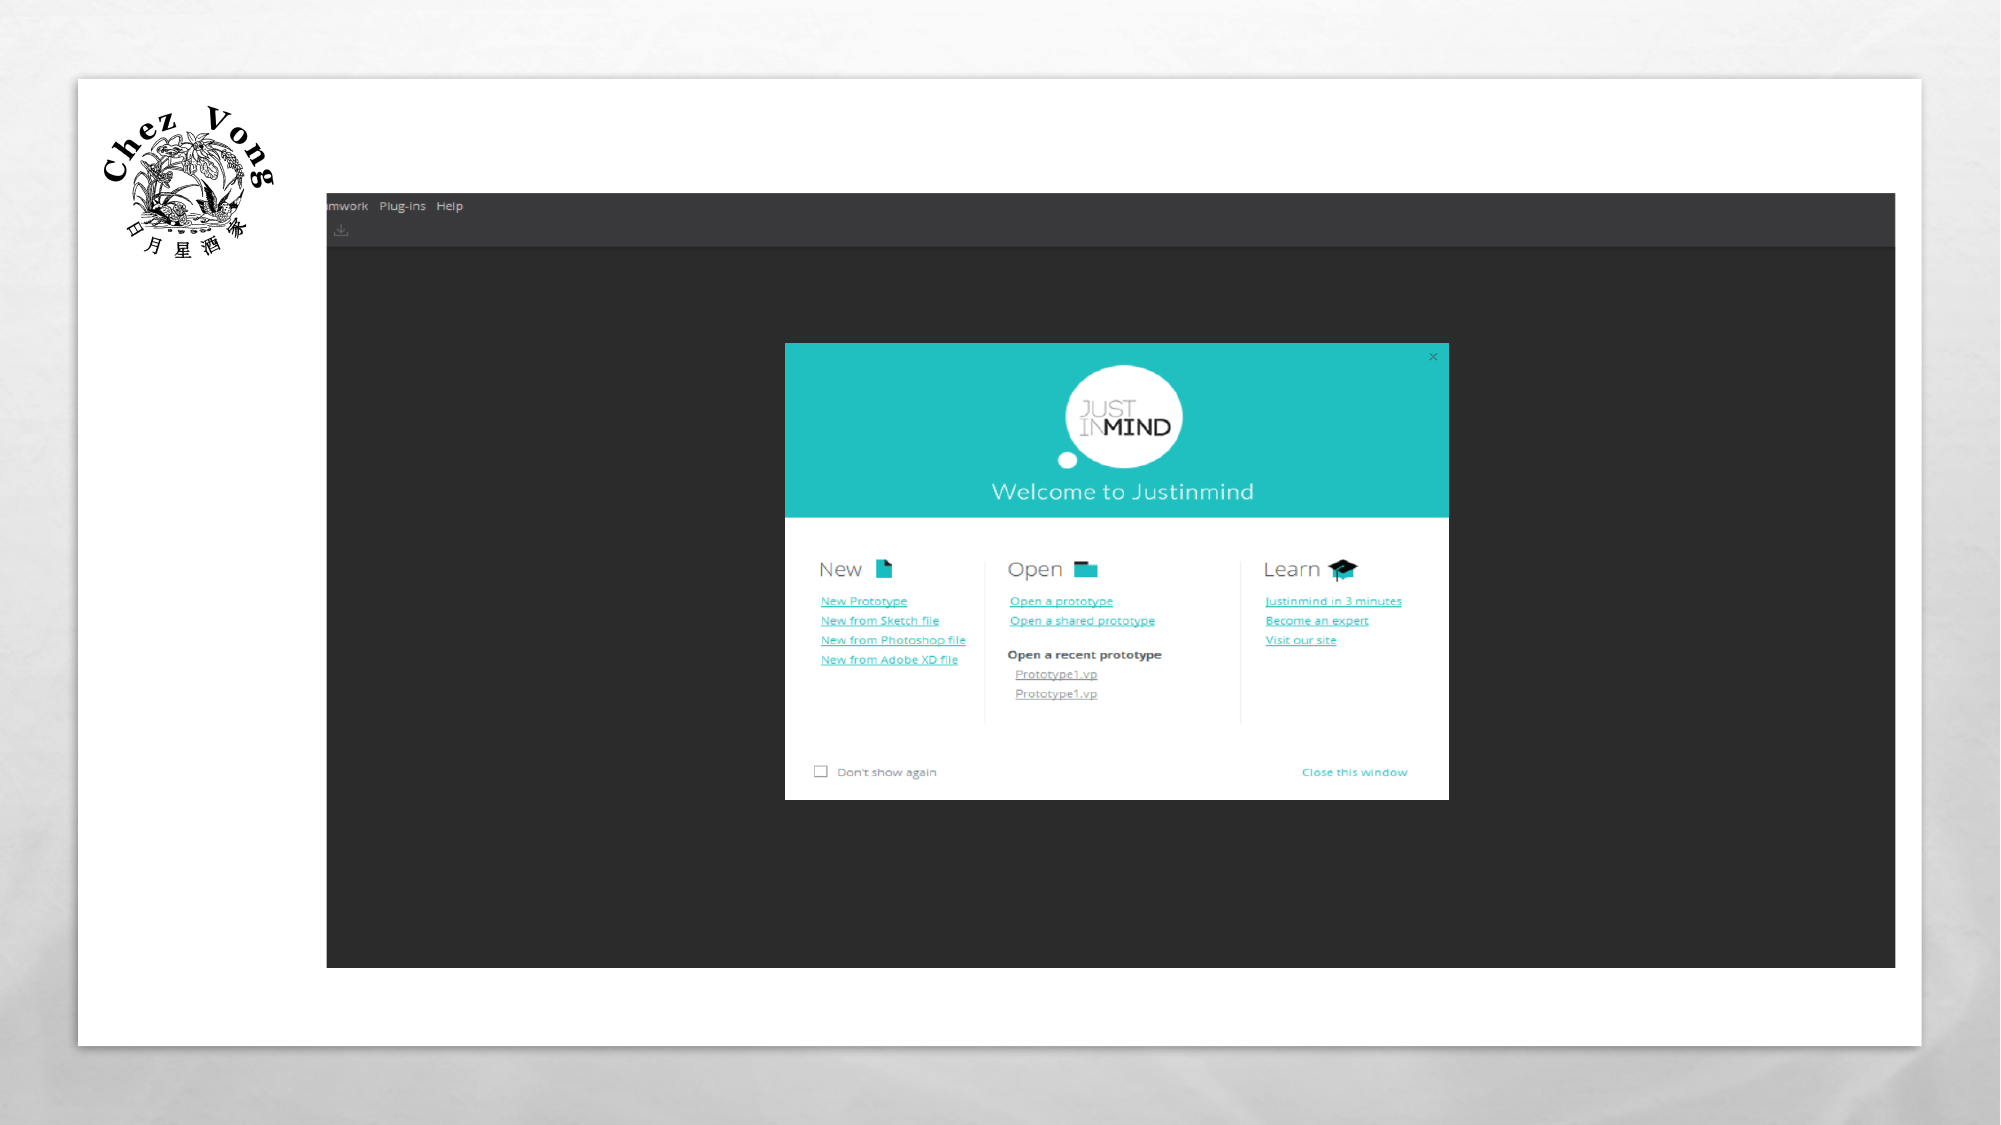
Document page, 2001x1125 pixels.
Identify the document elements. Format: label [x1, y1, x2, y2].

list [326, 193, 1896, 968]
text_box [0, 0, 1966, 1091]
picture [0, 0, 2000, 1125]
picture [104, 104, 274, 263]
